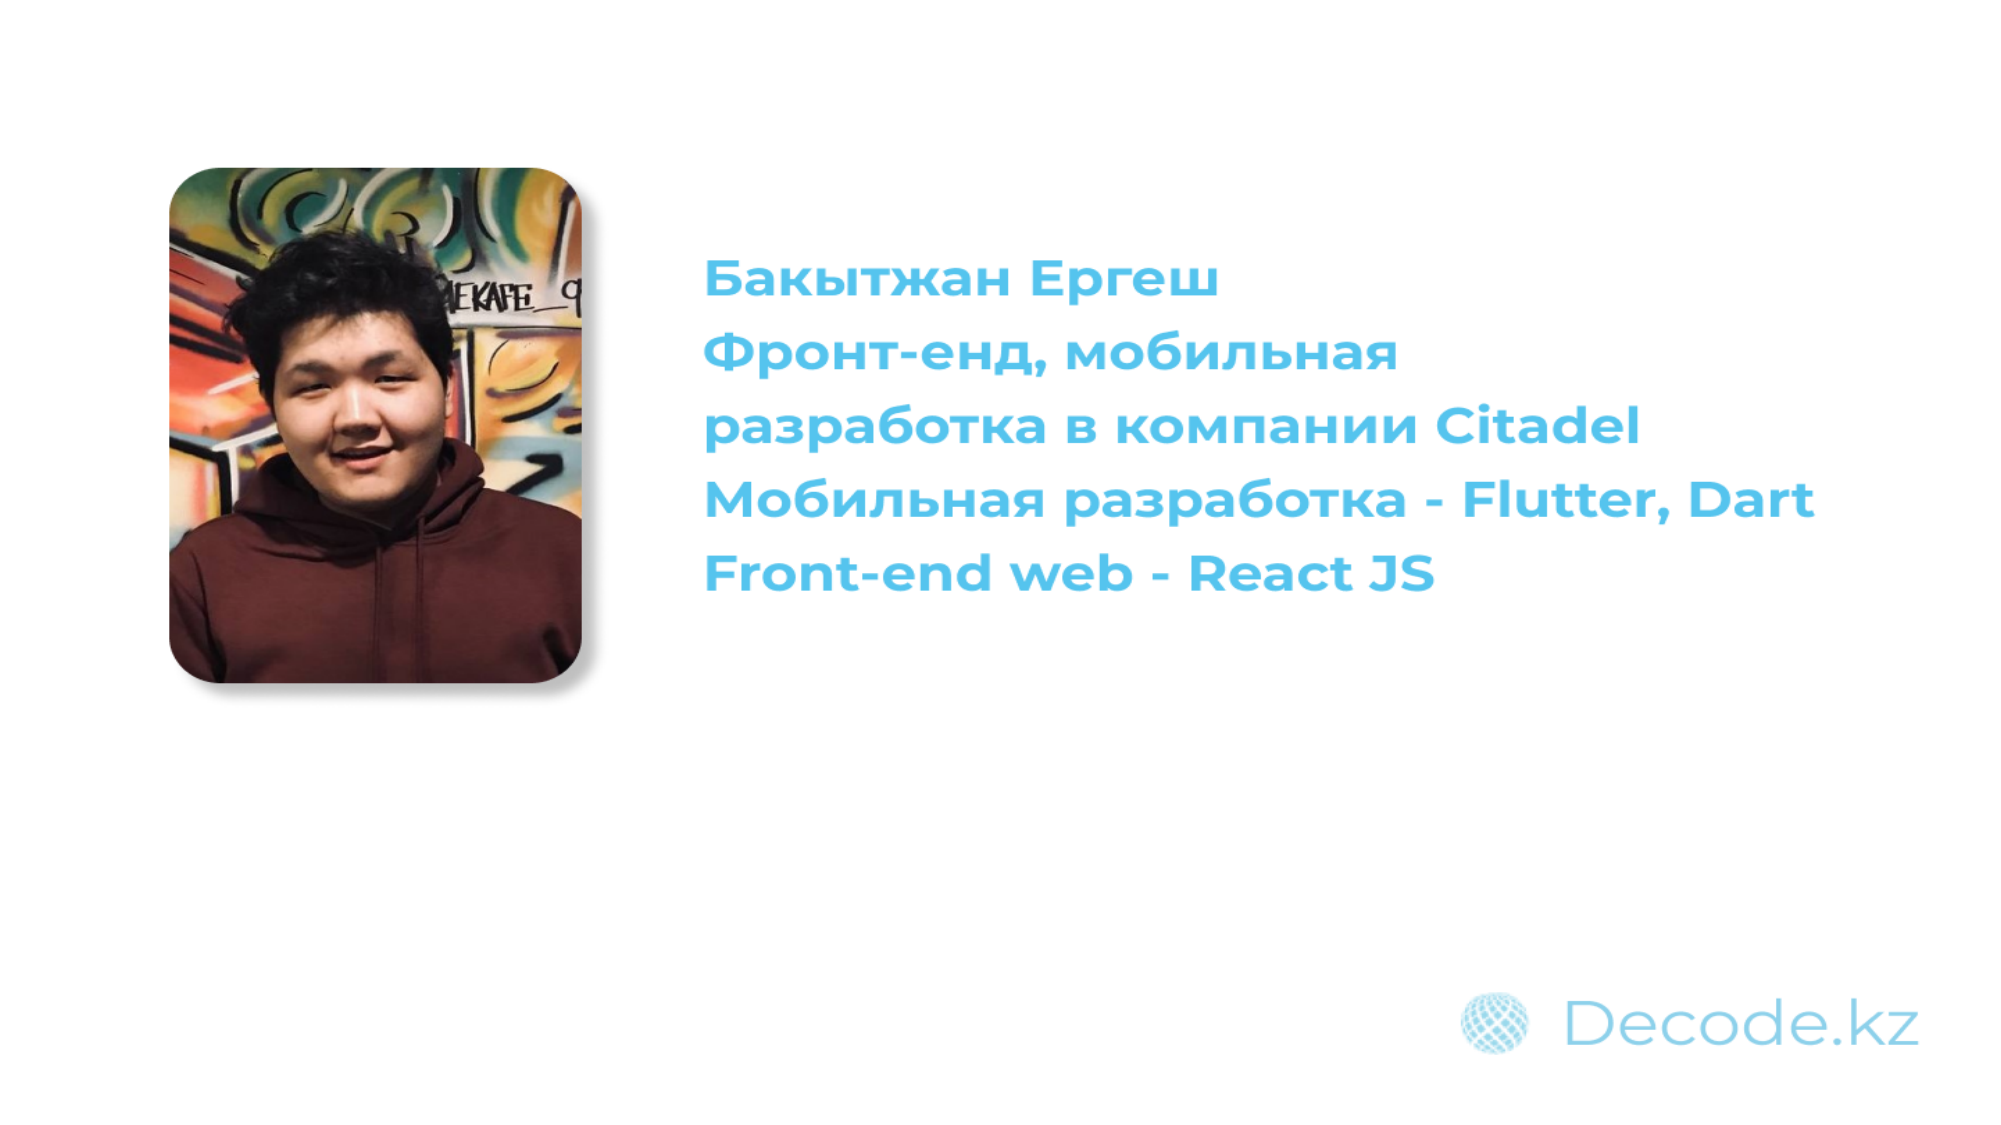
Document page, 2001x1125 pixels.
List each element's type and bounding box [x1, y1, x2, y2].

list [0, 0, 2000, 1125]
